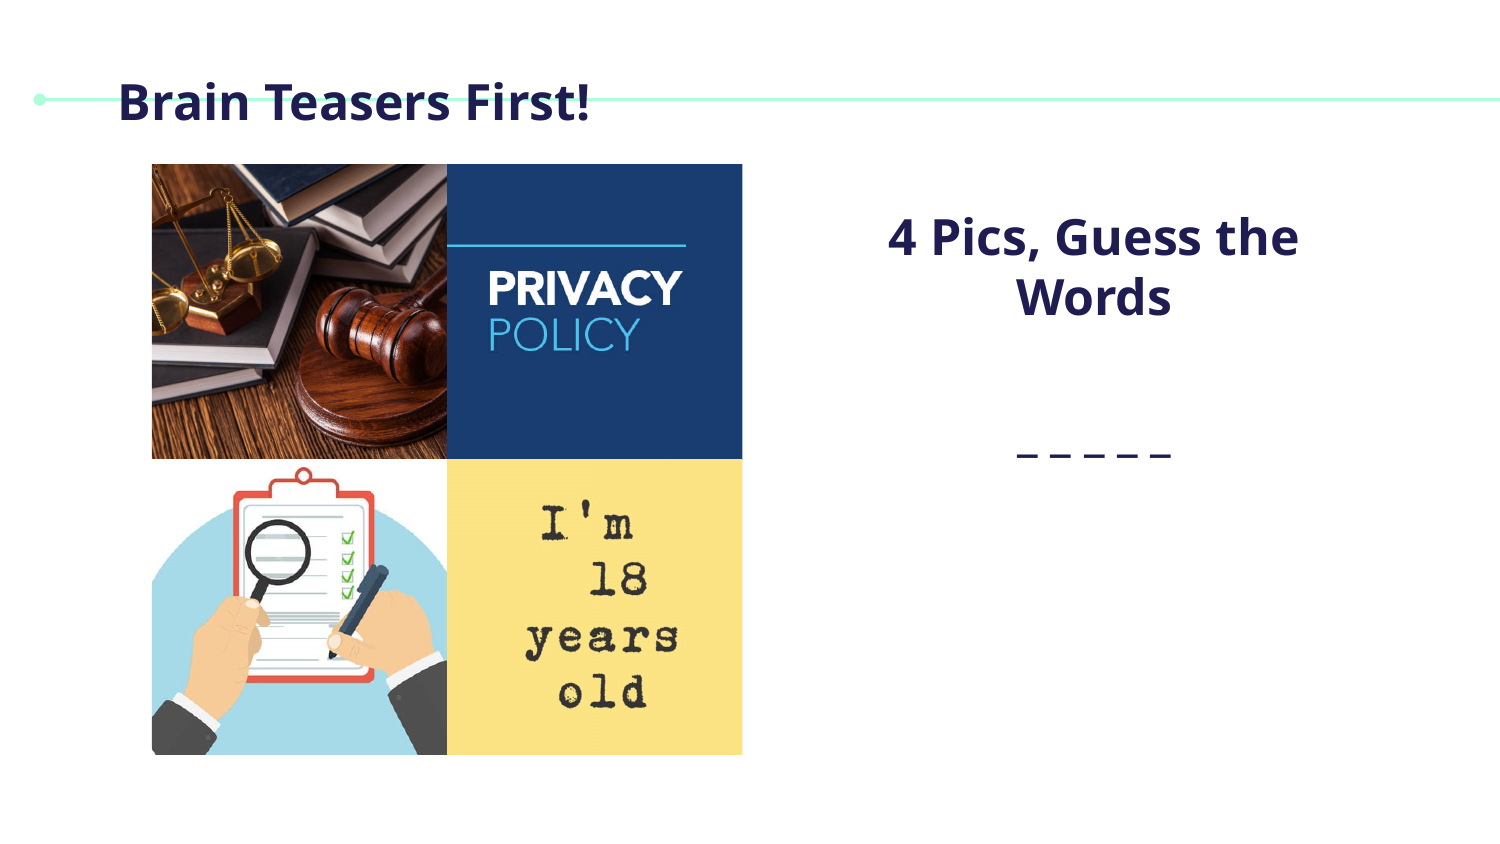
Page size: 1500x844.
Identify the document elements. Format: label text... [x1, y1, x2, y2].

title Brain Teasers First! [102, 55, 1101, 144]
text_box _ _ _ _ _ [770, 385, 1419, 534]
picture [151, 163, 743, 755]
text_box 4 Pics, Guess the Words [816, 190, 1372, 279]
